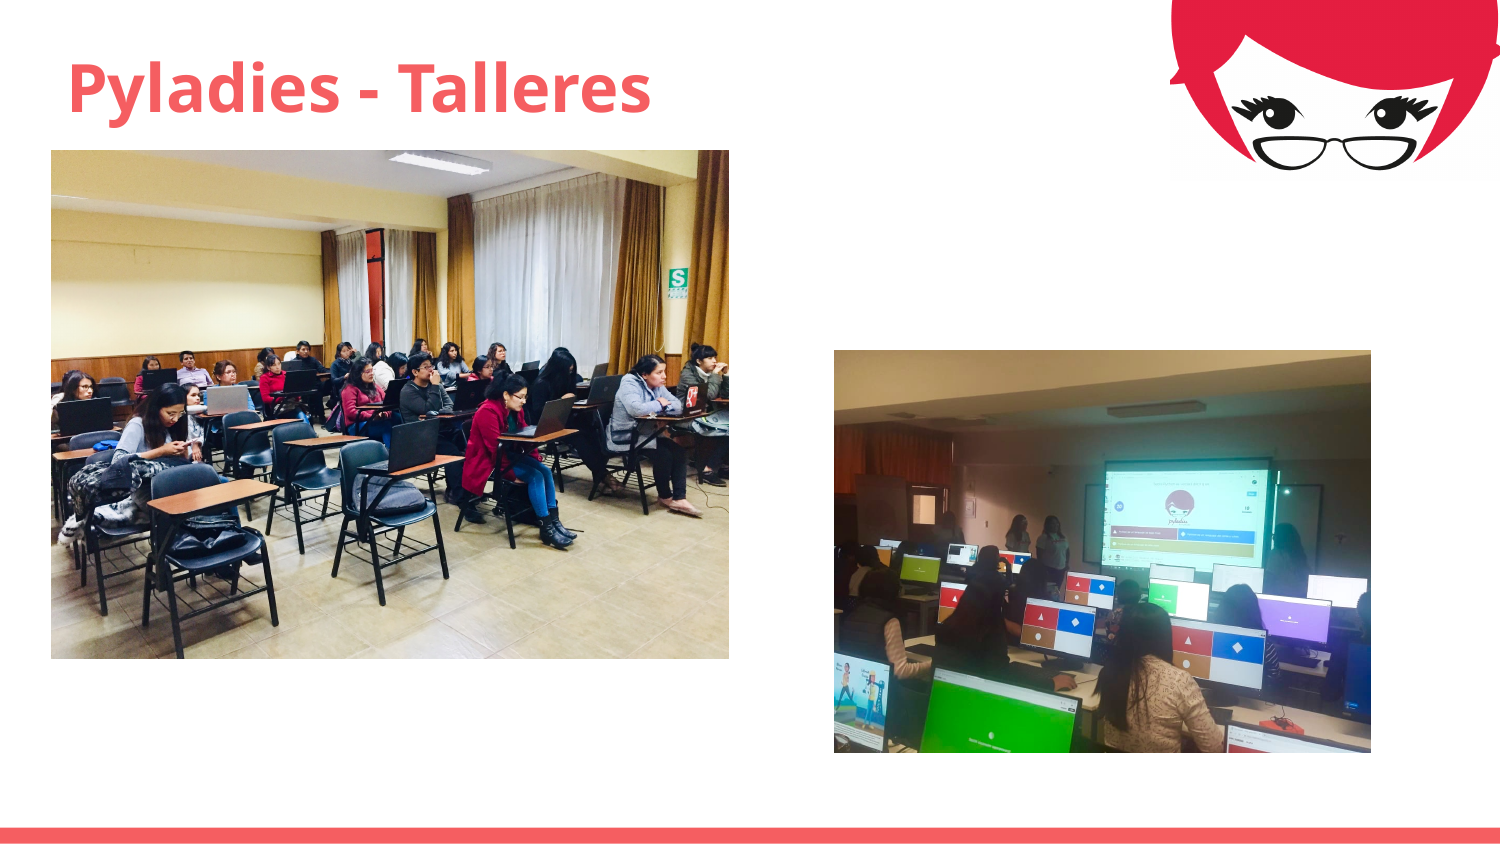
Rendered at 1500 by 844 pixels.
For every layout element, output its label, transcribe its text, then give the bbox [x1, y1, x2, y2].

picture [833, 349, 1371, 753]
picture [1170, 0, 1500, 181]
picture [50, 150, 729, 659]
title Pyladies - Talleres [51, 31, 1103, 134]
